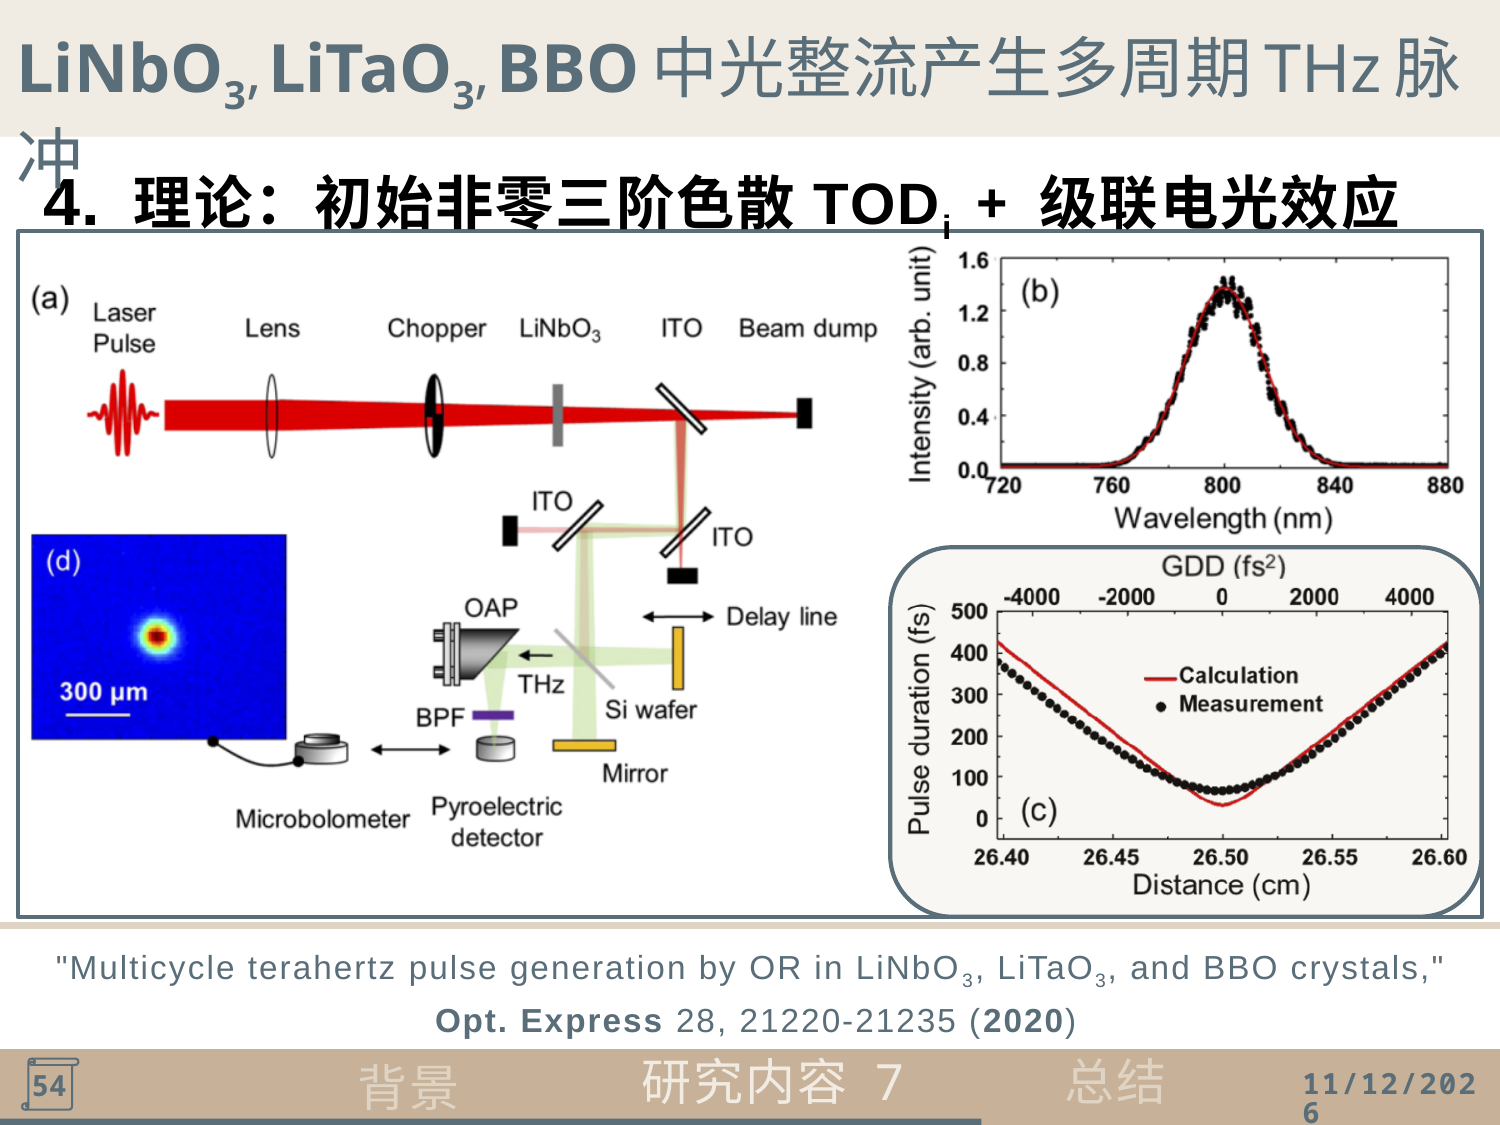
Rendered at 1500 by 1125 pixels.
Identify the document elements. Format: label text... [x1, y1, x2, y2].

picture [19, 233, 1480, 916]
text_box [29, 205, 90, 229]
text_box 背景 [312, 1036, 505, 1124]
text_box 理论：初始非零三阶色散 TODi + 级联电光效应 [90, 143, 1500, 254]
text_box [0, 1118, 982, 1125]
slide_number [1287, 1054, 1500, 1115]
text_box 研究内容 7 [625, 1042, 920, 1118]
text_box LiNbO3, LiTaO3, BBO 中光整流产生多周期 THz 脉冲 [1, 18, 1500, 205]
slide_number 54 [9, 1068, 89, 1107]
text_box 总结 [1036, 1042, 1195, 1118]
text_box "Multicycle terahertz pulse generation by OR in LiNbO3, LiTaO3, and BBO crystals," Opt. Express 28, 21220-21235 (2020) [0, 939, 1500, 1037]
